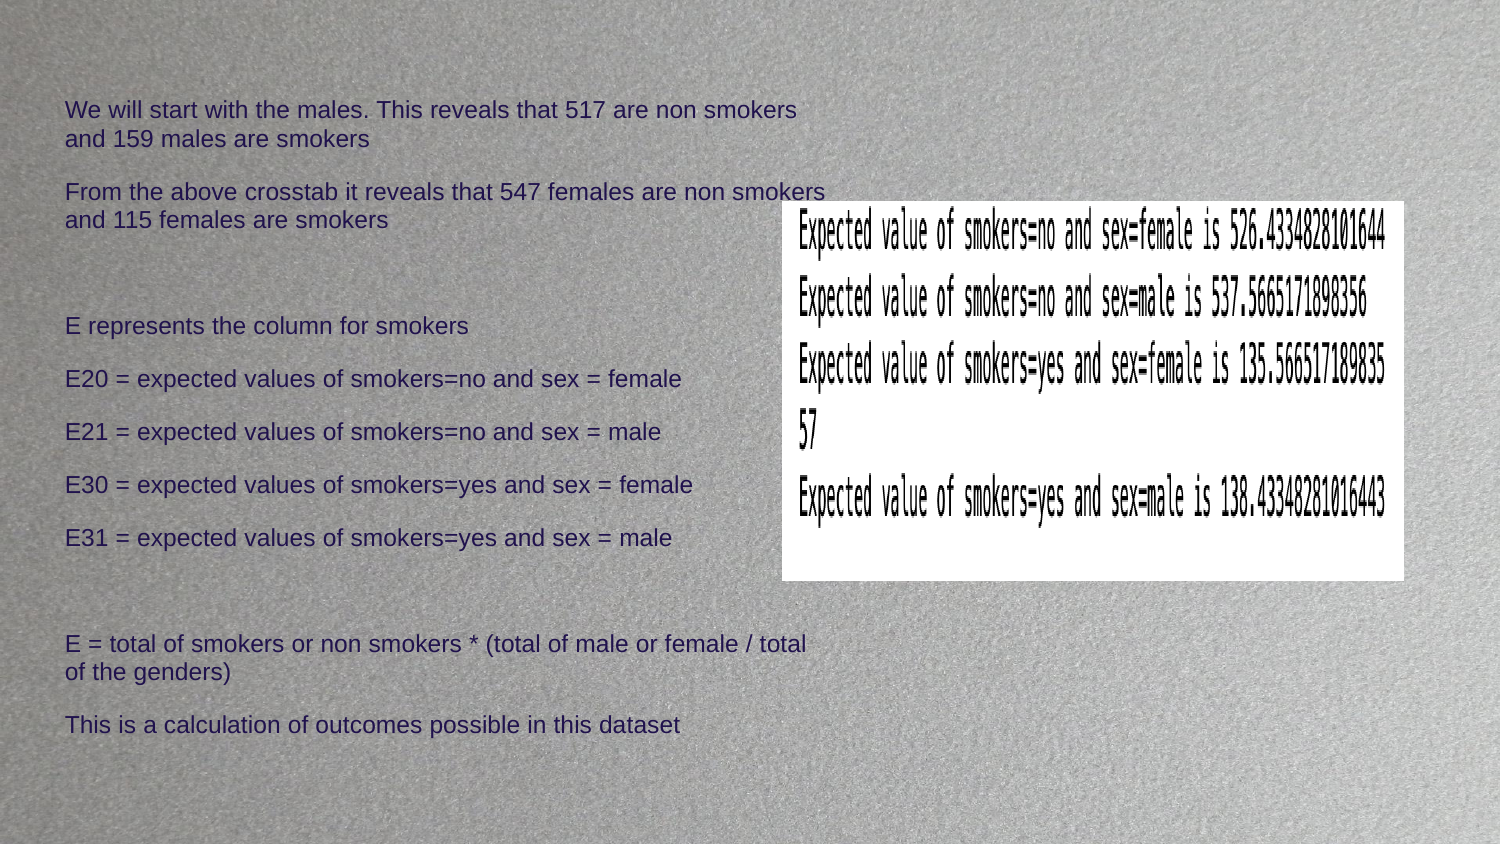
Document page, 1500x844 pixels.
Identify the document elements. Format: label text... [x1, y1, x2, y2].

list We will start with the males. This reveals that 517 are non smokers and 159 males are smokers From the above crosstab it reveals that 547 females are non smokers and 115 females are smokers E represents the column for smokers E20 = expected values of smokers=no and sex = female E21 = expected values of smokers=no and sex = male E30 = expected values of smokers=yes and sex = female E31 = expected values of smokers=yes and sex = male E = total of smokers or non smokers * (total of male or female / total of the genders) This is a calculation of outcomes possible in this dataset [49, 81, 845, 566]
picture [0, 0, 1500, 844]
